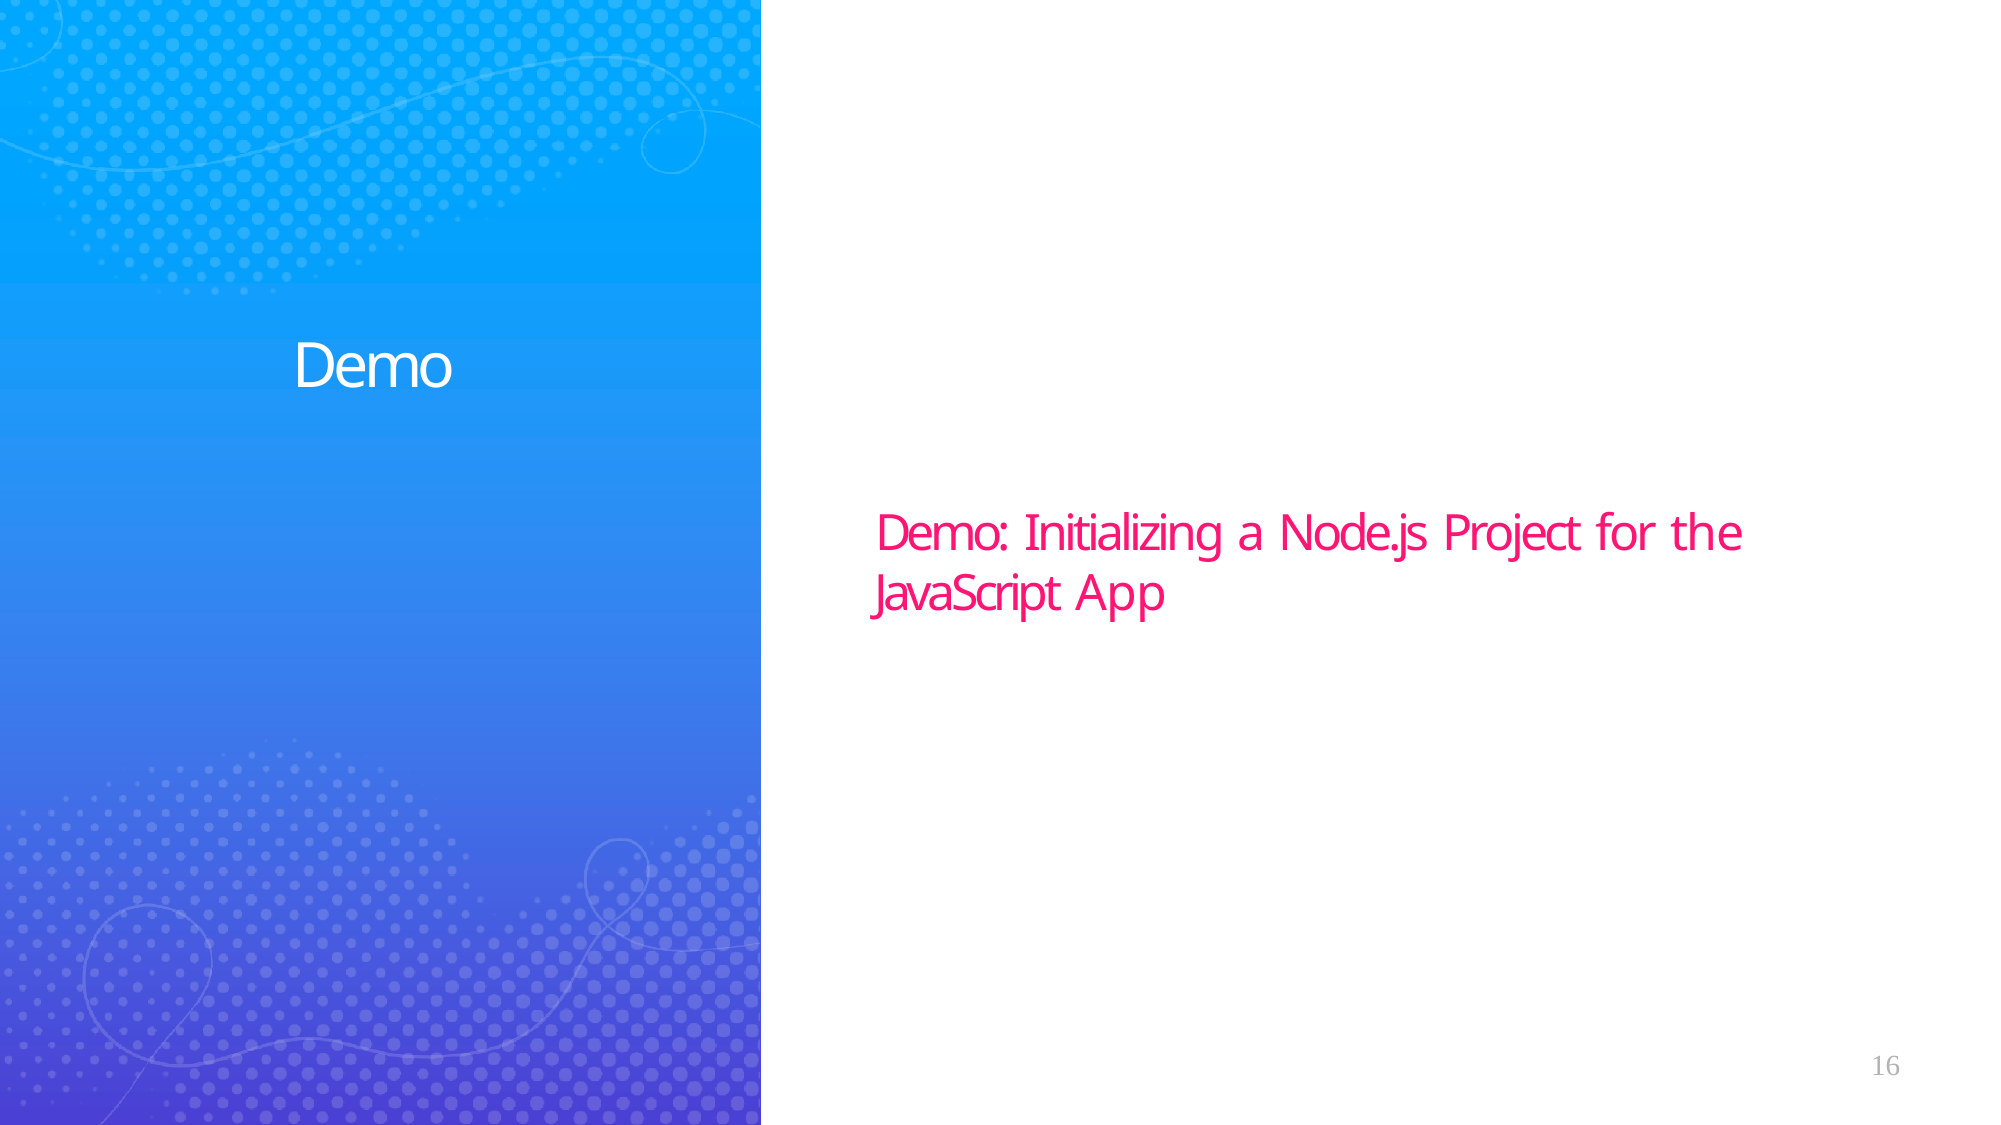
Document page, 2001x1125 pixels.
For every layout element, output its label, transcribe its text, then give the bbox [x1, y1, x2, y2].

picture [610, 55, 622, 66]
picture [195, 39, 207, 50]
slide_number 16 [1440, 1046, 1900, 1103]
picture [636, 55, 649, 66]
picture [281, 68, 292, 80]
picture [739, 11, 749, 22]
picture [509, 39, 520, 51]
picture [381, 53, 393, 66]
picture [523, 0, 536, 7]
picture [124, 83, 135, 93]
picture [580, 82, 592, 95]
picture [225, 11, 234, 21]
picture [696, 84, 705, 93]
picture [551, 24, 563, 36]
picture [410, 0, 422, 6]
picture [309, 69, 320, 80]
picture [694, 55, 706, 66]
picture [267, 25, 277, 35]
picture [396, 10, 406, 21]
picture [453, 11, 463, 23]
picture [638, 0, 650, 8]
picture [609, 0, 621, 7]
picture [211, 82, 221, 93]
picture [141, 41, 148, 48]
picture [211, 26, 220, 35]
picture [595, 68, 607, 80]
picture [667, 0, 679, 8]
picture [282, 11, 291, 21]
picture [167, 39, 178, 51]
picture [580, 0, 592, 7]
picture [596, 38, 607, 51]
picture [410, 55, 420, 66]
picture [267, 53, 278, 66]
picture [181, 54, 192, 65]
picture [505, 67, 522, 80]
picture [624, 11, 636, 22]
picture [195, 69, 206, 79]
picture [97, 26, 106, 35]
picture [453, 39, 463, 51]
picture [81, 69, 93, 80]
picture [524, 84, 534, 95]
picture [325, 25, 335, 35]
picture [153, 54, 164, 64]
picture [694, 0, 707, 7]
picture [481, 39, 493, 51]
picture [238, 83, 250, 94]
picture [339, 39, 350, 50]
picture [453, 68, 465, 86]
picture [97, 54, 106, 64]
picture [338, 68, 349, 79]
picture [565, 9, 578, 22]
picture [126, 54, 135, 64]
picture [652, 10, 664, 22]
text_box Demo: Initializing a Node.js Project for the JavaScript App [872, 498, 1867, 621]
picture [754, 26, 759, 36]
picture [409, 25, 422, 36]
picture [324, 83, 335, 94]
picture [724, 55, 734, 66]
picture [522, 55, 537, 67]
picture [238, 0, 249, 6]
picture [667, 25, 678, 36]
picture [424, 38, 436, 50]
picture [352, 0, 363, 7]
picture [224, 40, 234, 49]
picture [424, 11, 434, 21]
picture [410, 96, 421, 100]
picture [566, 68, 579, 81]
picture [709, 38, 722, 51]
picture [723, 24, 736, 37]
picture [297, 83, 306, 93]
picture [69, 27, 77, 35]
picture [432, 83, 451, 94]
picture [724, 0, 735, 7]
picture [296, 25, 306, 35]
picture [367, 10, 379, 22]
picture [324, 53, 335, 65]
picture [154, 26, 164, 35]
picture [751, 0, 759, 8]
picture [424, 68, 435, 78]
picture [367, 68, 378, 78]
picture [367, 38, 377, 49]
picture [240, 25, 249, 35]
picture [268, 0, 278, 6]
picture [253, 68, 264, 79]
picture [580, 24, 593, 37]
picture [682, 39, 693, 51]
picture [710, 11, 721, 22]
picture [739, 69, 748, 78]
picture [467, 0, 478, 7]
picture [353, 54, 365, 66]
picture [209, 0, 220, 6]
picture [138, 69, 149, 80]
picture [524, 24, 536, 37]
picture [609, 25, 620, 36]
picture [538, 40, 549, 51]
picture [439, 0, 450, 6]
picture [68, 83, 78, 93]
picture [381, 25, 392, 36]
picture [381, 84, 393, 95]
picture [110, 11, 120, 21]
picture [638, 82, 651, 95]
picture [480, 10, 493, 22]
picture [395, 39, 407, 51]
picture [167, 68, 178, 80]
picture [438, 25, 450, 36]
picture [495, 0, 506, 7]
picture [553, 0, 563, 7]
picture [667, 54, 679, 66]
picture [181, 84, 191, 94]
picture [465, 68, 495, 95]
picture [409, 83, 422, 94]
picture [297, 55, 306, 63]
picture [496, 84, 507, 94]
picture [253, 10, 264, 21]
picture [224, 69, 235, 80]
picture [54, 70, 63, 79]
picture [55, 10, 62, 19]
picture [467, 53, 479, 66]
picture [82, 11, 92, 21]
picture [281, 39, 291, 49]
picture [538, 10, 549, 22]
picture [579, 53, 593, 66]
picture [396, 68, 408, 78]
picture [338, 11, 349, 22]
picture [726, 83, 734, 92]
picture [510, 10, 521, 21]
picture [567, 38, 578, 50]
picture [610, 82, 621, 95]
picture [96, 84, 105, 93]
picture [325, 0, 335, 6]
picture [596, 10, 607, 22]
picture [739, 39, 750, 51]
picture [623, 68, 636, 80]
picture [623, 39, 636, 51]
picture [381, 0, 391, 6]
picture [253, 40, 263, 49]
picture [124, 26, 135, 35]
picture [438, 55, 449, 66]
picture [754, 55, 759, 64]
picture [0, 93, 761, 1125]
picture [152, 83, 163, 94]
picture [495, 25, 507, 36]
picture [353, 25, 363, 36]
picture [637, 24, 650, 37]
picture [651, 64, 669, 80]
picture [694, 25, 707, 37]
picture [710, 69, 721, 80]
picture [309, 39, 320, 49]
picture [238, 55, 248, 65]
picture [139, 11, 149, 21]
picture [538, 68, 550, 80]
picture [268, 83, 279, 93]
picture [681, 10, 692, 22]
picture [495, 53, 507, 66]
picture [12, 27, 19, 34]
picture [550, 53, 569, 66]
picture [182, 25, 192, 35]
picture [126, 0, 134, 5]
picture [111, 70, 119, 79]
picture [666, 83, 678, 94]
picture [82, 40, 92, 49]
picture [309, 10, 320, 22]
picture [552, 82, 565, 95]
picture [210, 53, 220, 65]
picture [110, 40, 120, 48]
picture [196, 11, 207, 21]
picture [167, 11, 178, 21]
picture [467, 25, 478, 36]
picture [352, 83, 365, 94]
picture [652, 39, 664, 51]
picture [681, 68, 693, 80]
picture [296, 0, 307, 7]
picture [69, 55, 77, 64]
